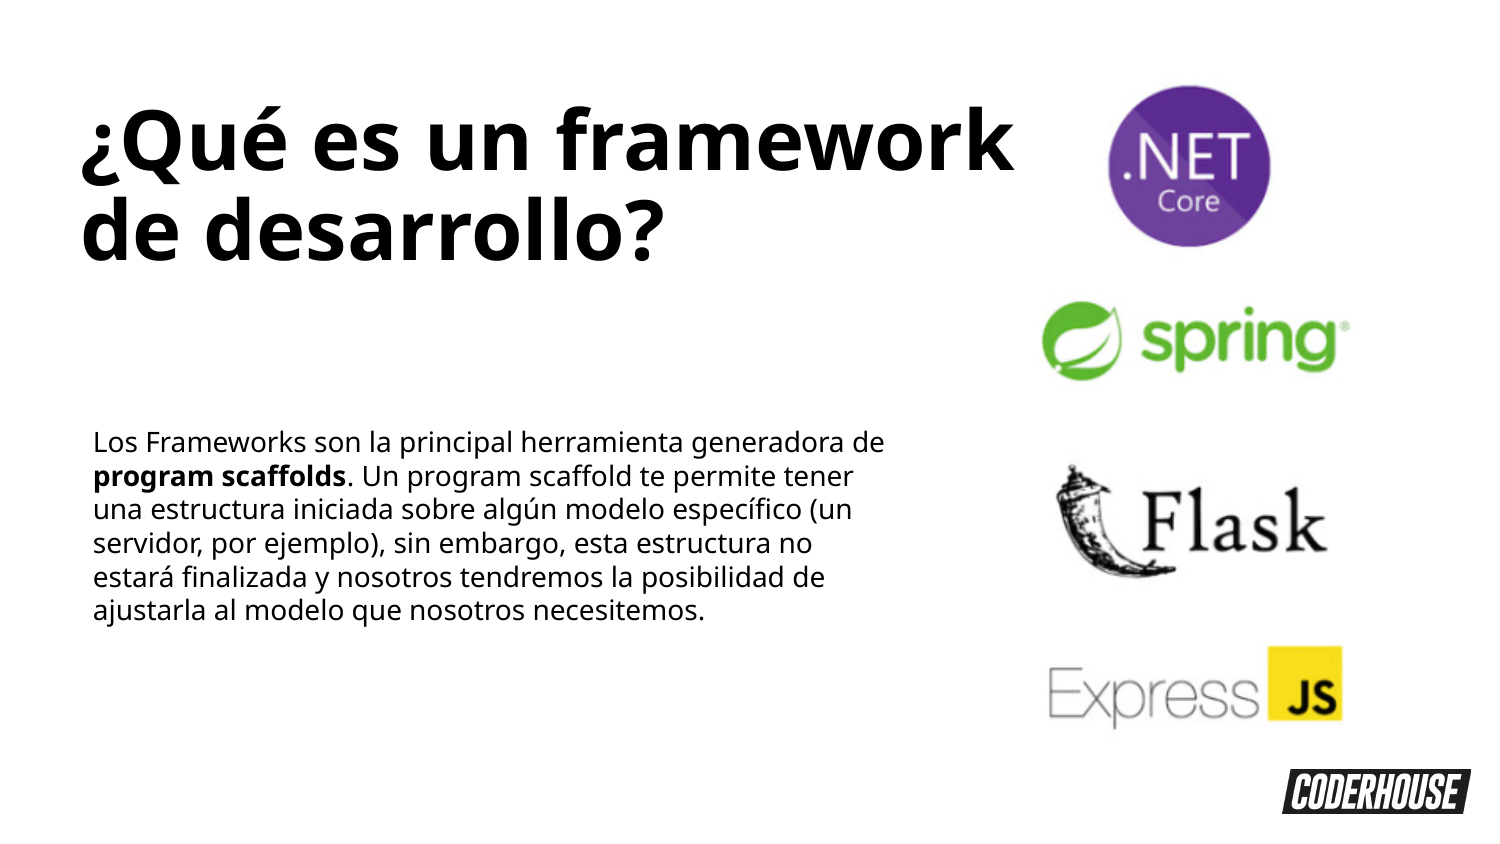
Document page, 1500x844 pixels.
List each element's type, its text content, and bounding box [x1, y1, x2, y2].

picture [1281, 769, 1471, 814]
picture [1047, 447, 1342, 606]
picture [1036, 630, 1366, 747]
picture [1022, 68, 1366, 415]
text_box ¿Qué es un framework de desarrollo? [65, 83, 1055, 294]
text_box Los Frameworks son la principal herramienta generadora de program scaffolds. Un program scaffold te permite tener una estructura iniciada sobre algún modelo específico (un servidor, por ejemplo), sin embargo, esta estructura no estará finalizada y nosotros tendremos la posibilidad de ajustarla al modelo que nosotros necesitemos. [78, 409, 918, 642]
